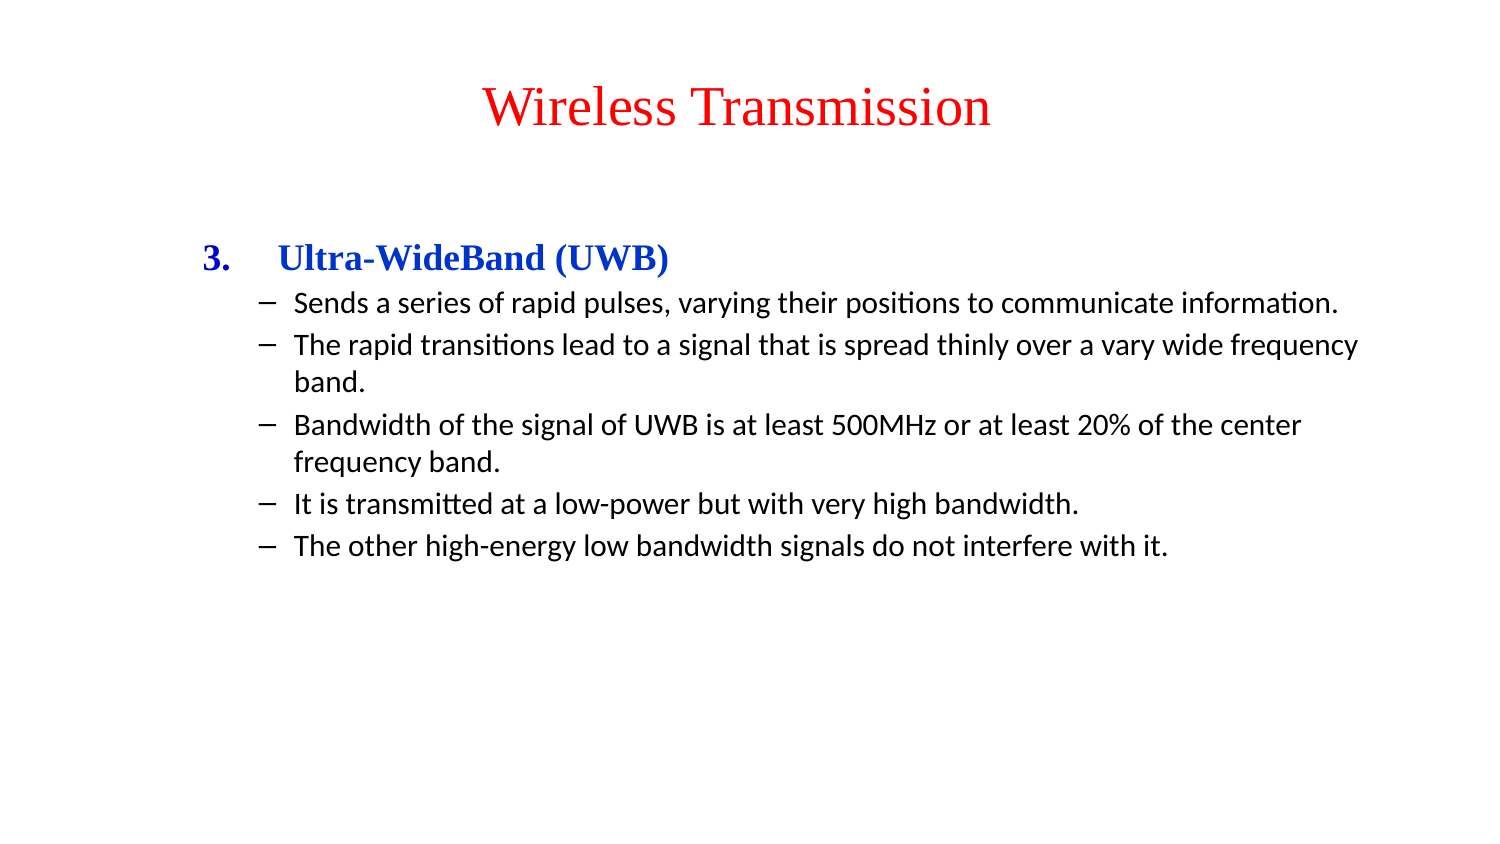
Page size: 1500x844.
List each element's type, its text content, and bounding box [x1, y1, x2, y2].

title Wireless Transmission [62, 37, 1413, 169]
list Ultra-WideBand (UWB) Sends a series of rapid pulses, varying their positions to communicate information. The rapid transitions lead to a signal that is spread thinly over a vary wide frequency band. Bandwidth of the signal of UWB is at least 500MHz or at least 20% of the center frequency band. It is transmitted at a low-power but with very high bandwidth. The other high-energy low bandwidth signals do not interfere with it. [187, 225, 1425, 754]
